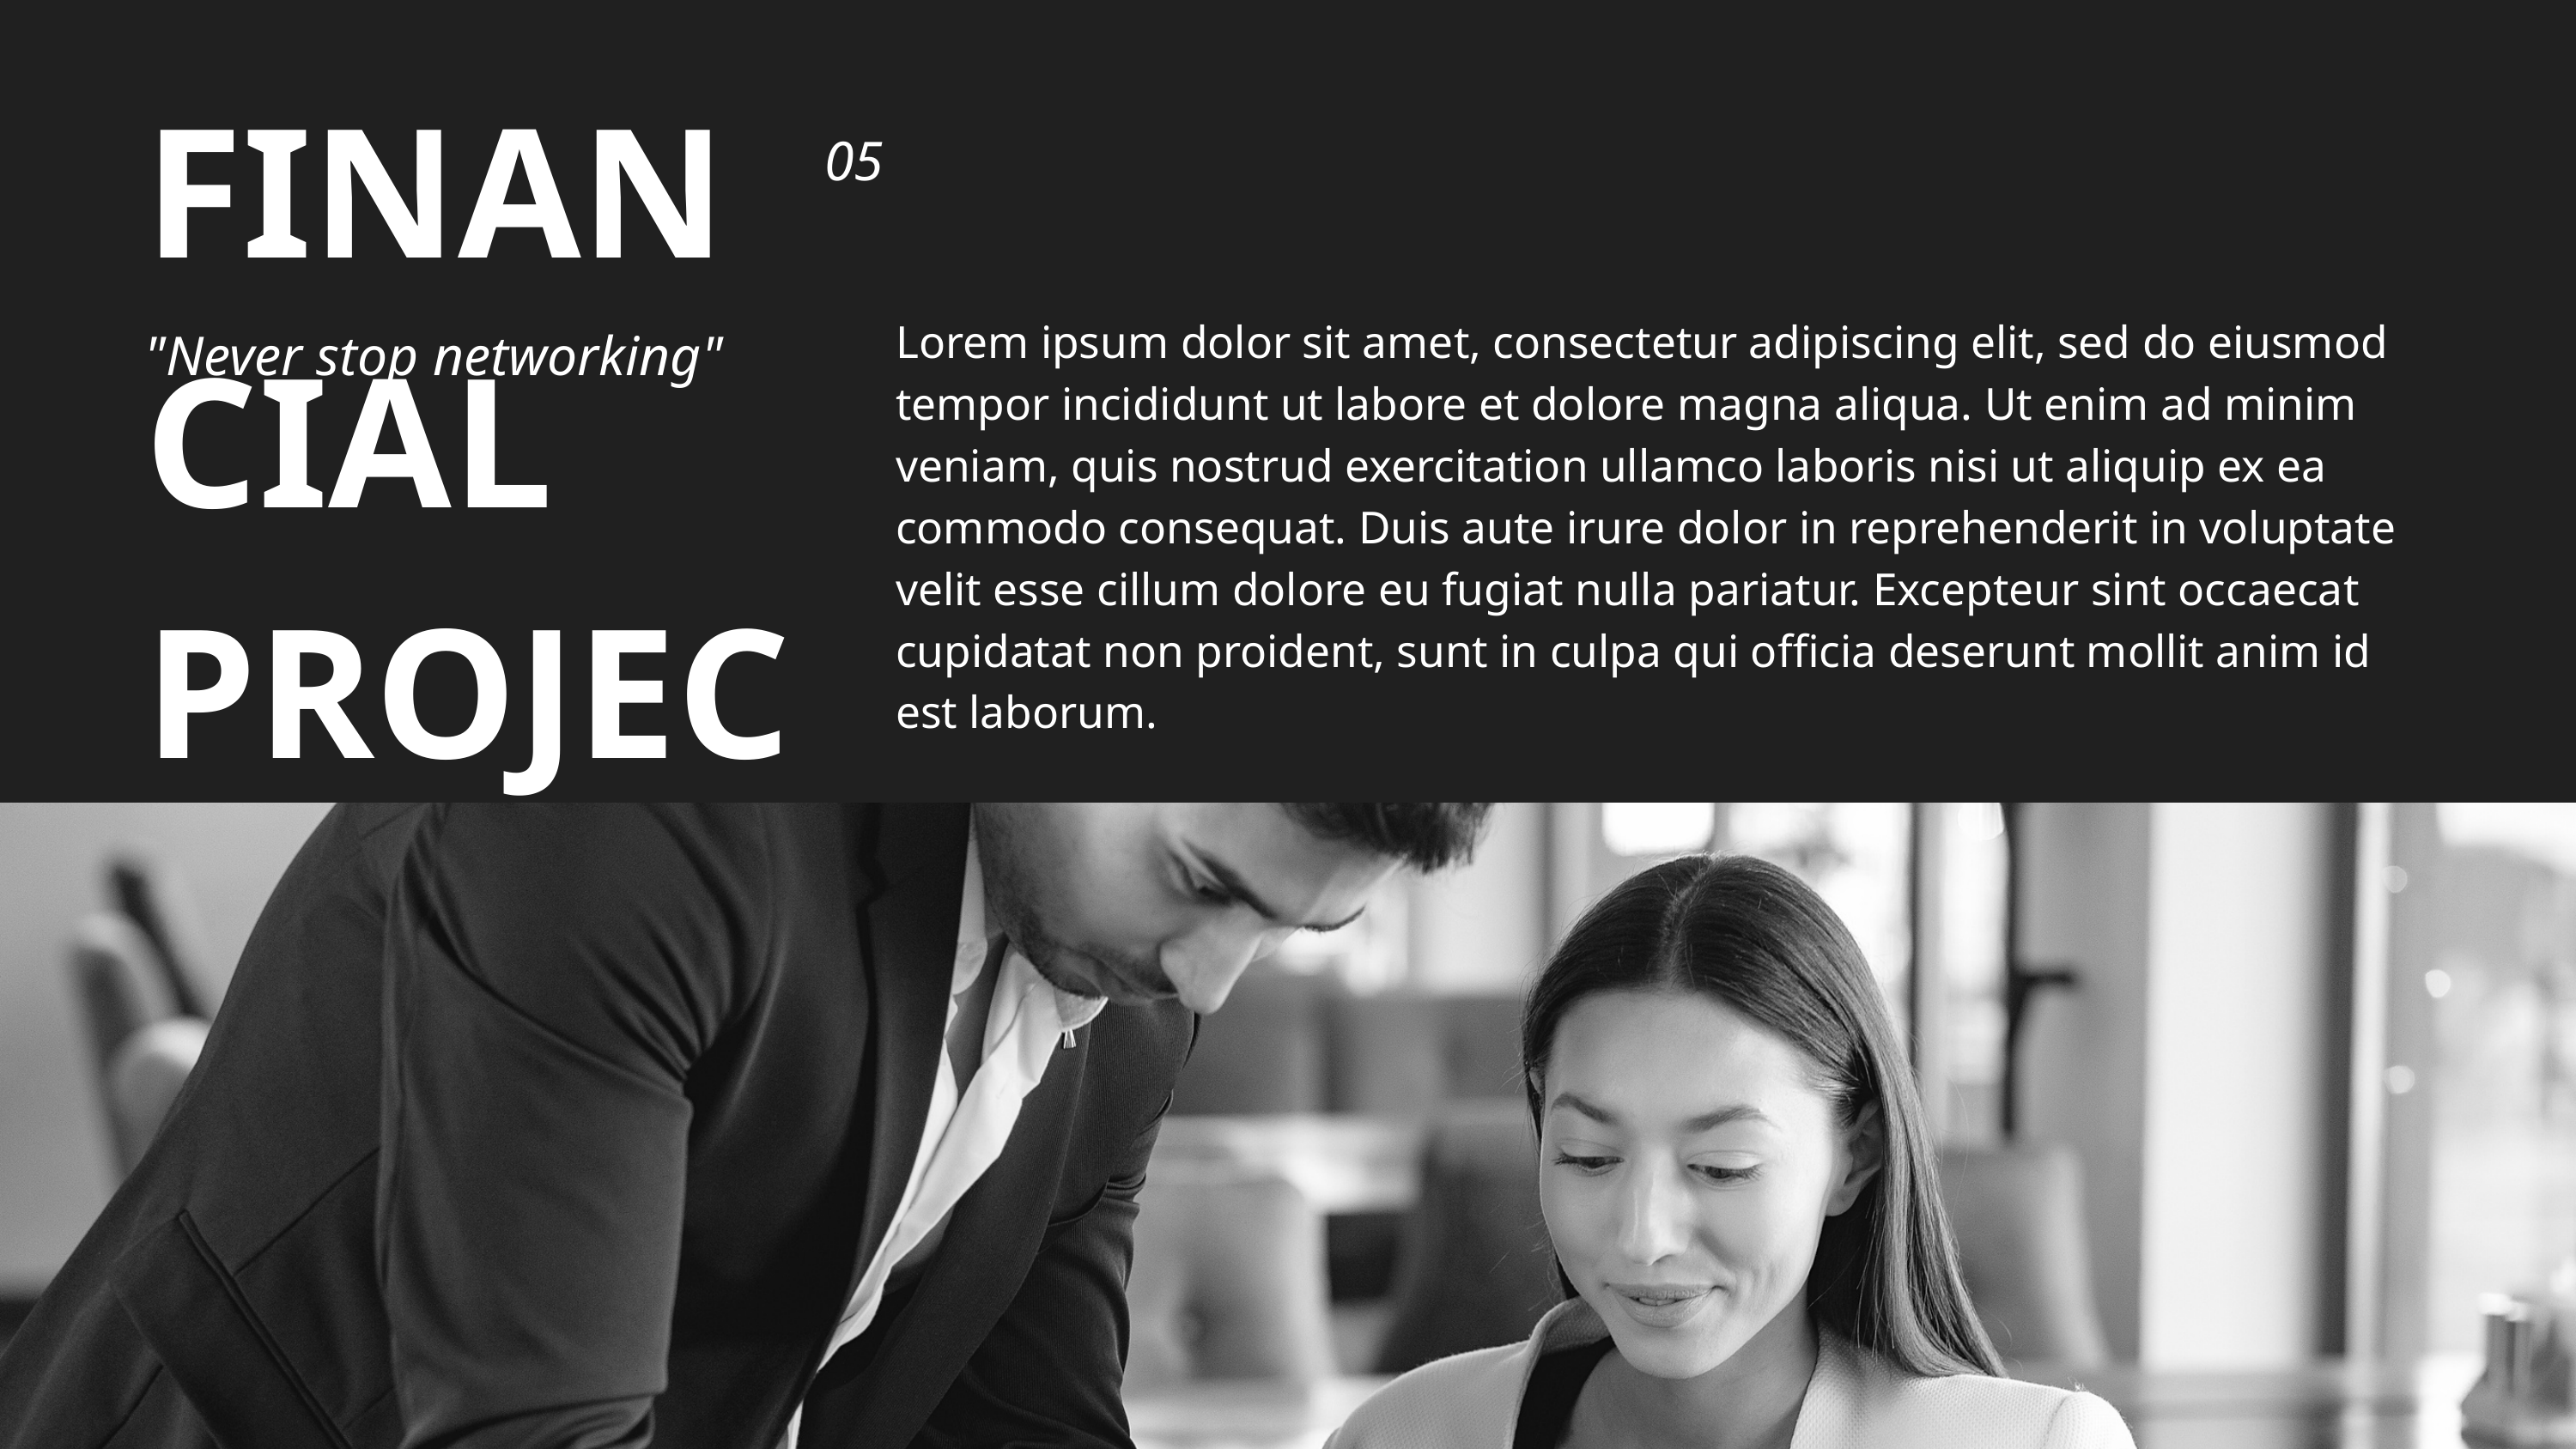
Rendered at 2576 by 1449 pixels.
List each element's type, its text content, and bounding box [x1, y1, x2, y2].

text_box "Never stop networking" [144, 311, 734, 386]
text_box 05 [824, 116, 1224, 191]
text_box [0, 802, 2576, 1449]
text_box Lorem ipsum dolor sit amet, consectetur adipiscing elit, sed do eiusmod tempor incididunt ut labore et dolore magna aliqua. Ut enim ad minim veniam, quis nostrud exercitation ullamco laboris nisi ut aliquip ex ea commodo consequat. Duis aute irure dolor in reprehenderit in voluptate velit esse cillum dolore eu fugiat nulla pariatur. Excepteur sint occaecat cupidatat non proident, sunt in culpa qui officia deserunt mollit anim id est laborum. [896, 306, 2432, 738]
text_box FINANCIAL PROJECTIONS [144, 43, 825, 799]
